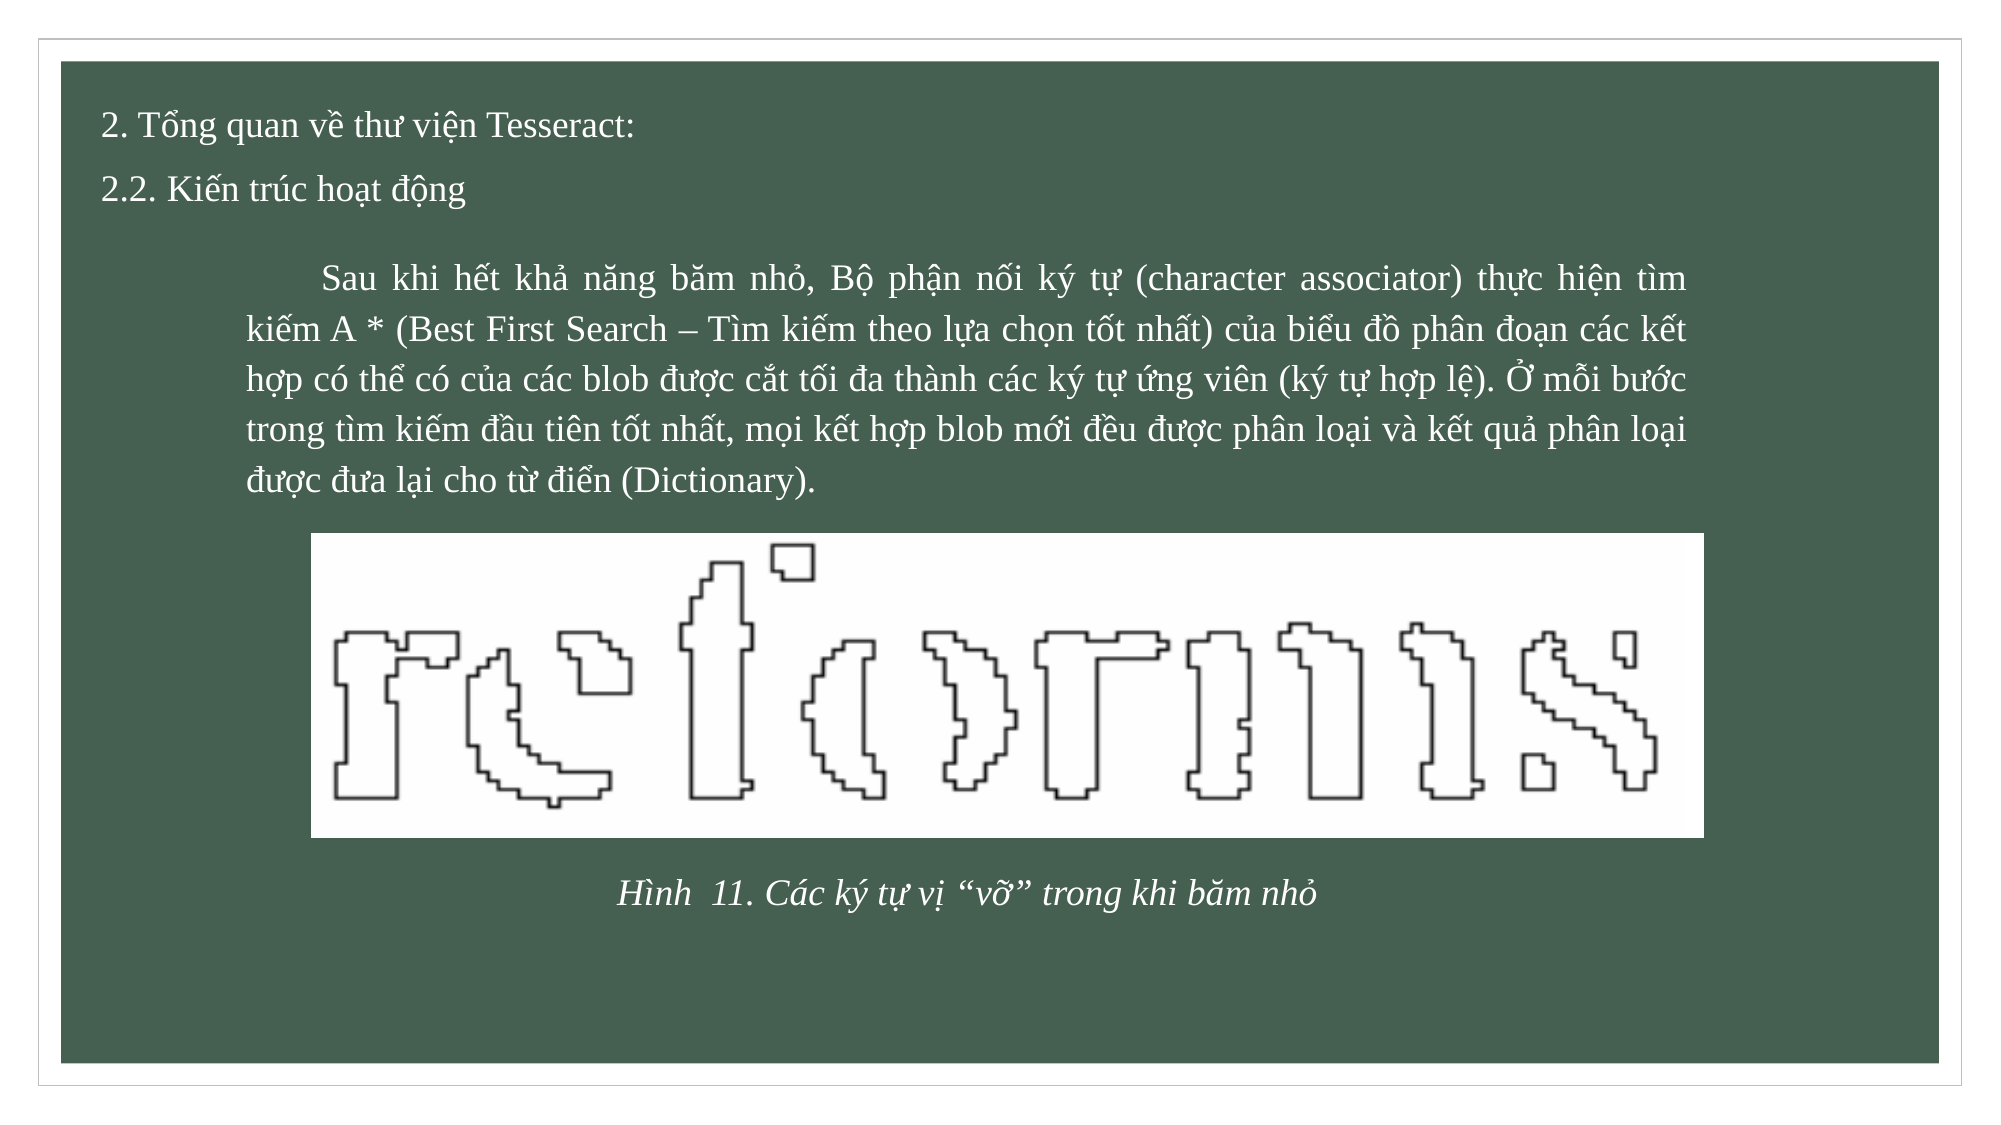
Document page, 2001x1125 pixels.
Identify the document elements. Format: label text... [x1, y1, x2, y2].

list 2. Tổng quan về thư viện Tesseract: 2.2. Kiến trúc hoạt động [85, 92, 738, 218]
text_box Sau khi hết khả năng băm nhỏ, Bộ phận nối ký tự (character associator) thực hiện tìm kiếm A * (Best First Search – Tìm kiếm theo lựa chọn tốt nhất) của biểu đồ phân đoạn các kết hợp có thể có của các blob được cắt tối đa thành các ký tự ứng viên (ký tự hợp lệ). Ở mỗi bước trong tìm kiếm đầu tiên tốt nhất, mọi kết hợp blob mới đều được phân loại và kết quả phân loại được đưa lại cho từ điển (Dictionary). [231, 240, 1704, 508]
picture [311, 533, 1704, 838]
text_box Hình 11. Các ký tự vị “vỡ” trong khi băm nhỏ [602, 860, 1333, 921]
